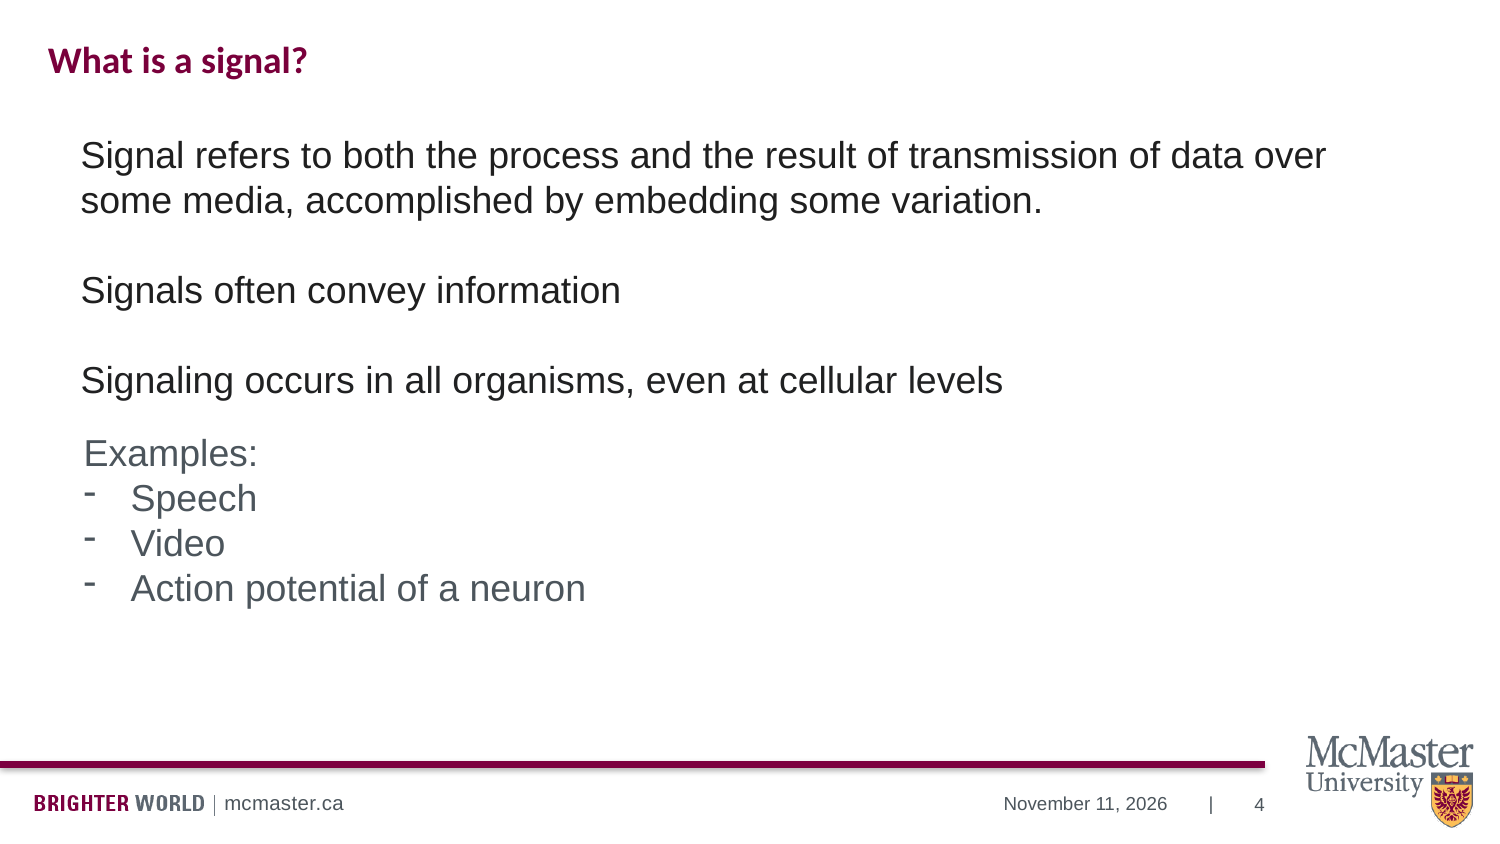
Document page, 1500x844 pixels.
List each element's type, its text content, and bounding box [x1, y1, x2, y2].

picture [32, 793, 220, 816]
text_box Signal refers to both the process and the result of transmission of data over some media, accomplished by embedding some variation. Signals often convey information Signaling occurs in all organisms, even at cellular levels [65, 123, 1385, 408]
slide_number 4 [1186, 780, 1265, 826]
text_box Examples: Speech Video Action potential of a neuron [68, 421, 602, 662]
picture [1306, 735, 1474, 828]
title What is a signal? [32, 0, 1474, 81]
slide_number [861, 780, 1183, 826]
